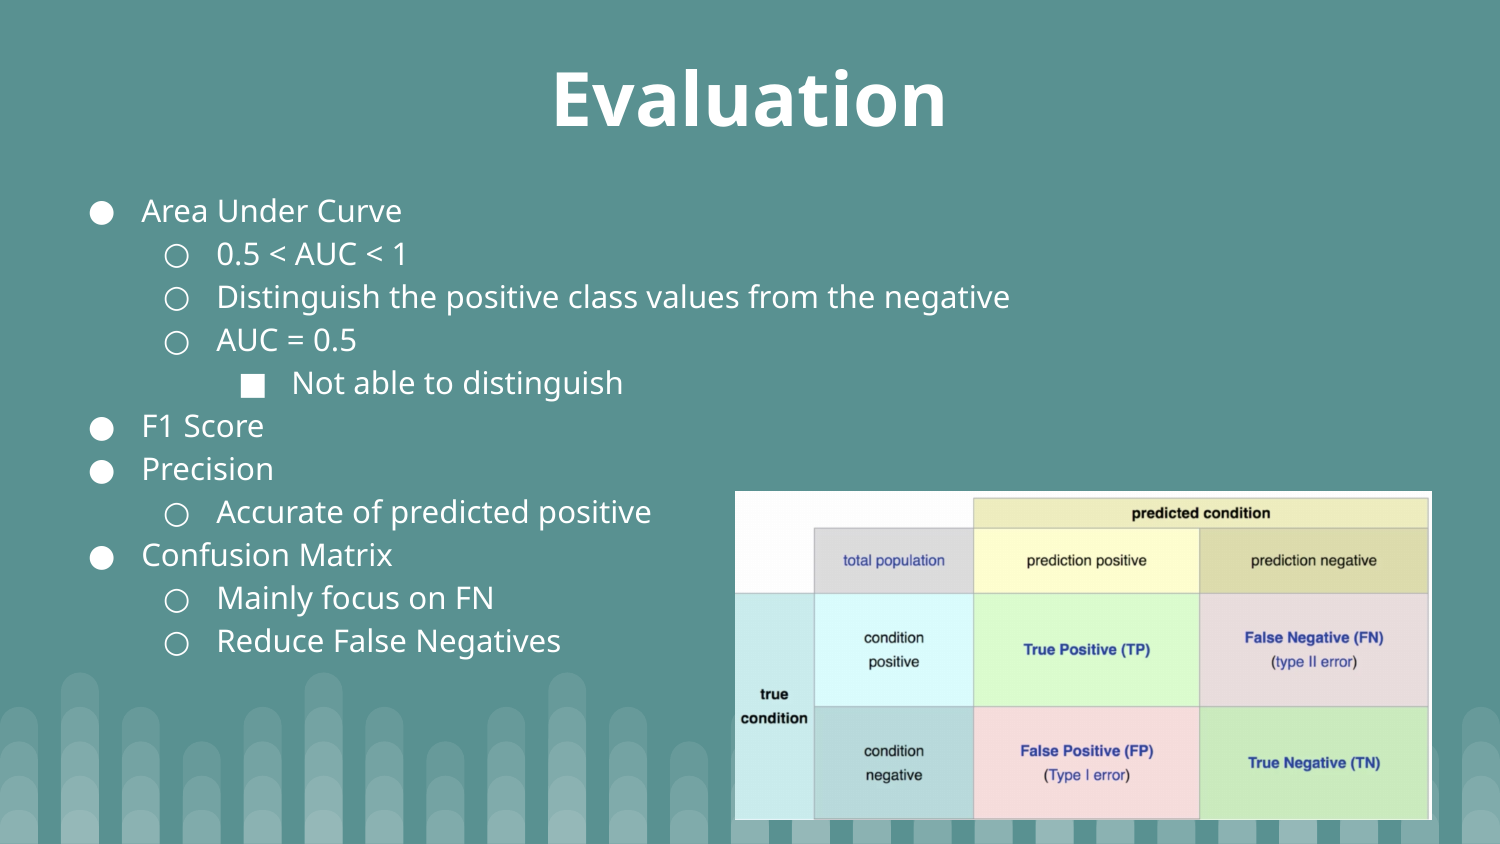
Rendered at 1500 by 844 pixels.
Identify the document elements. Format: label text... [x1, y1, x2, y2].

title Evaluation [227, 29, 1273, 163]
picture [735, 491, 1432, 820]
list Area Under Curve 0.5 < AUC < 1 Distinguish the positive class values from the negative AUC = 0.5 Not able to distinguish F1 Score Precision Accurate of predicted positive Confusion Matrix Mainly focus on FN Reduce False Negatives [51, 170, 1077, 674]
